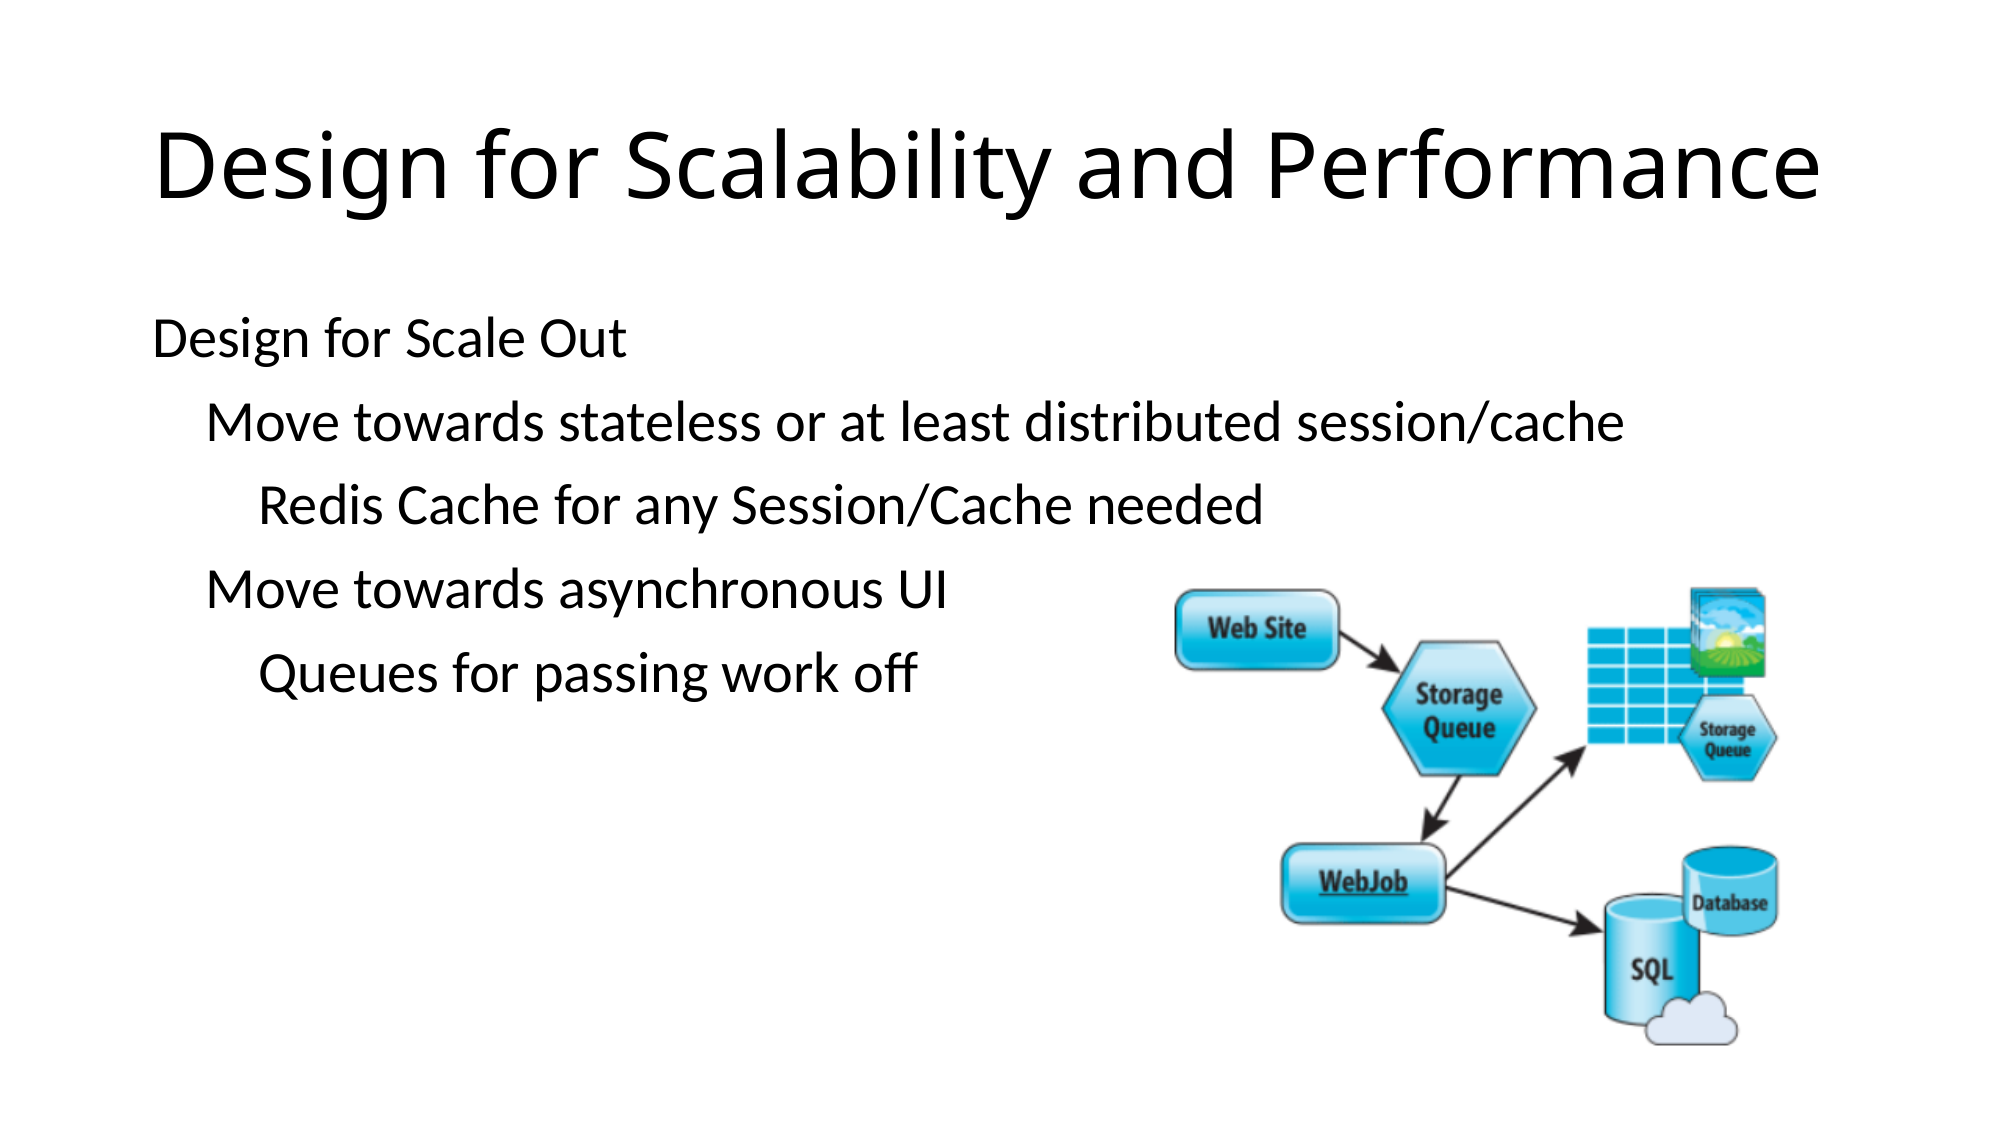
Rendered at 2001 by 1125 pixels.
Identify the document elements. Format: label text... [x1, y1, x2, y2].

title Design for Scalability and Performance [137, 59, 1863, 278]
list Design for Scale Out Move towards stateless or at least distributed session/cache Redis Cache for any Session/Cache needed Move towards asynchronous UI Queues for passing work off [137, 299, 1863, 1014]
picture [1153, 556, 1788, 1052]
